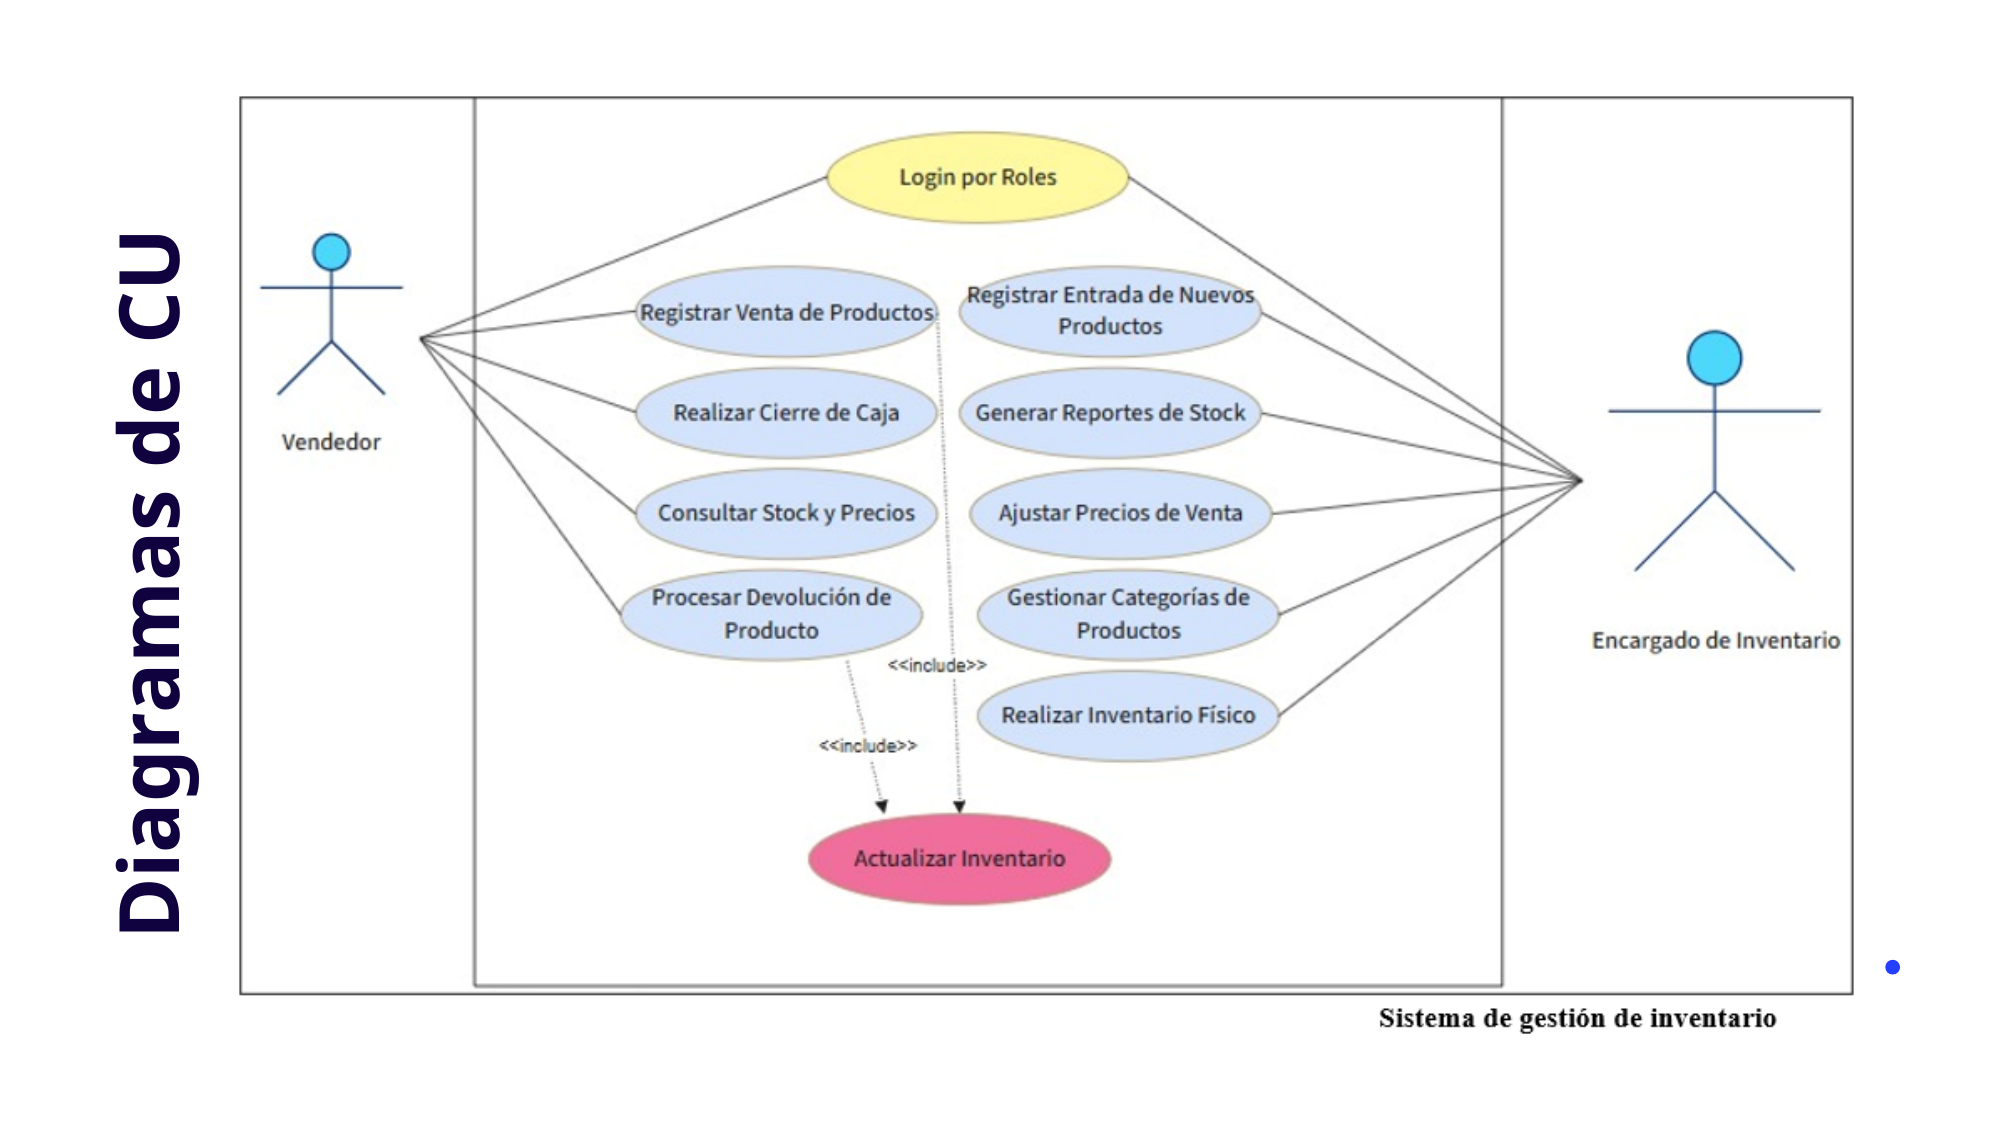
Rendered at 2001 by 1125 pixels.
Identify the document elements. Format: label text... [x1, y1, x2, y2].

text_box Diagramas de CU [81, 170, 212, 955]
picture [233, 85, 1869, 1040]
